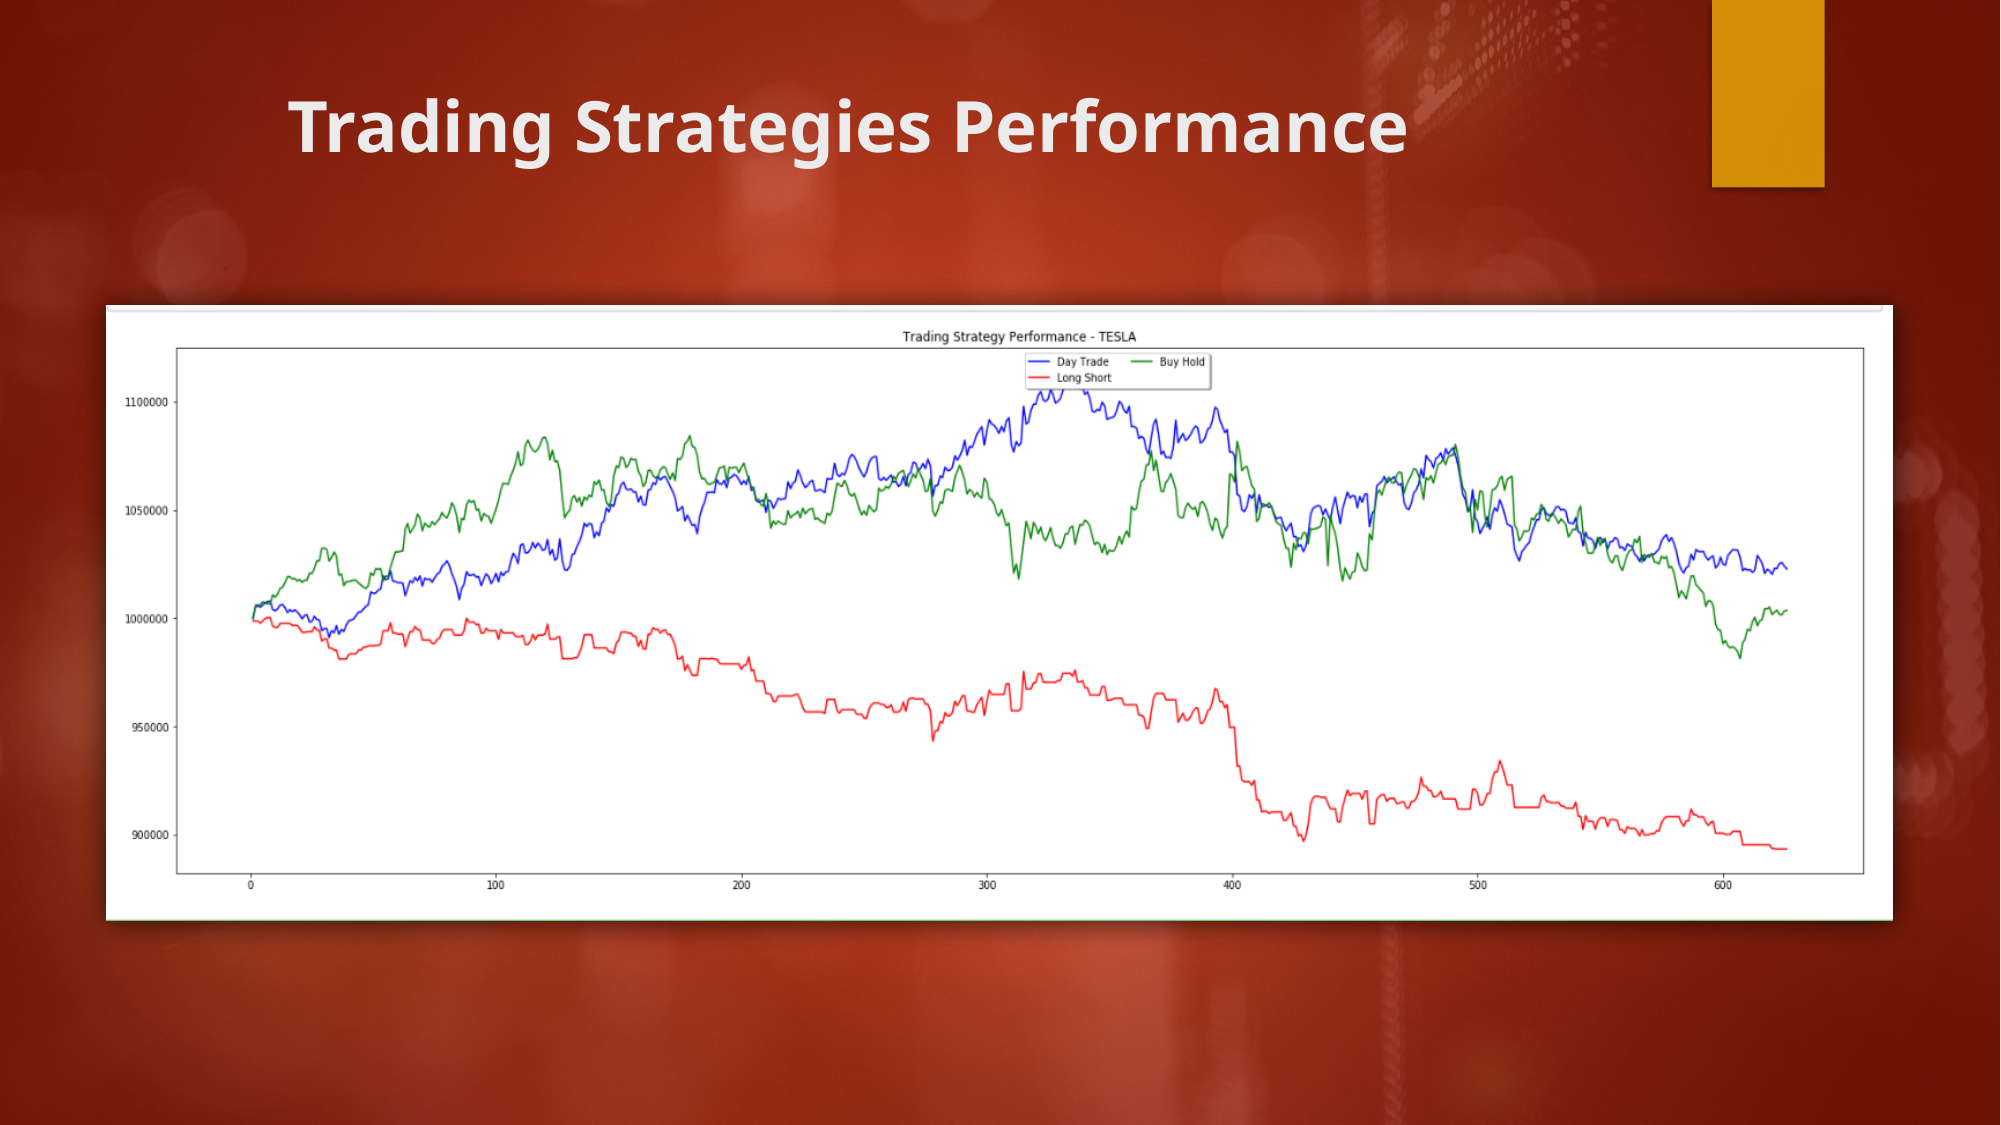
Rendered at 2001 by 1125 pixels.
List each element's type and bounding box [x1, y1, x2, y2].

picture [0, 0, 2000, 1125]
list [105, 305, 1893, 921]
